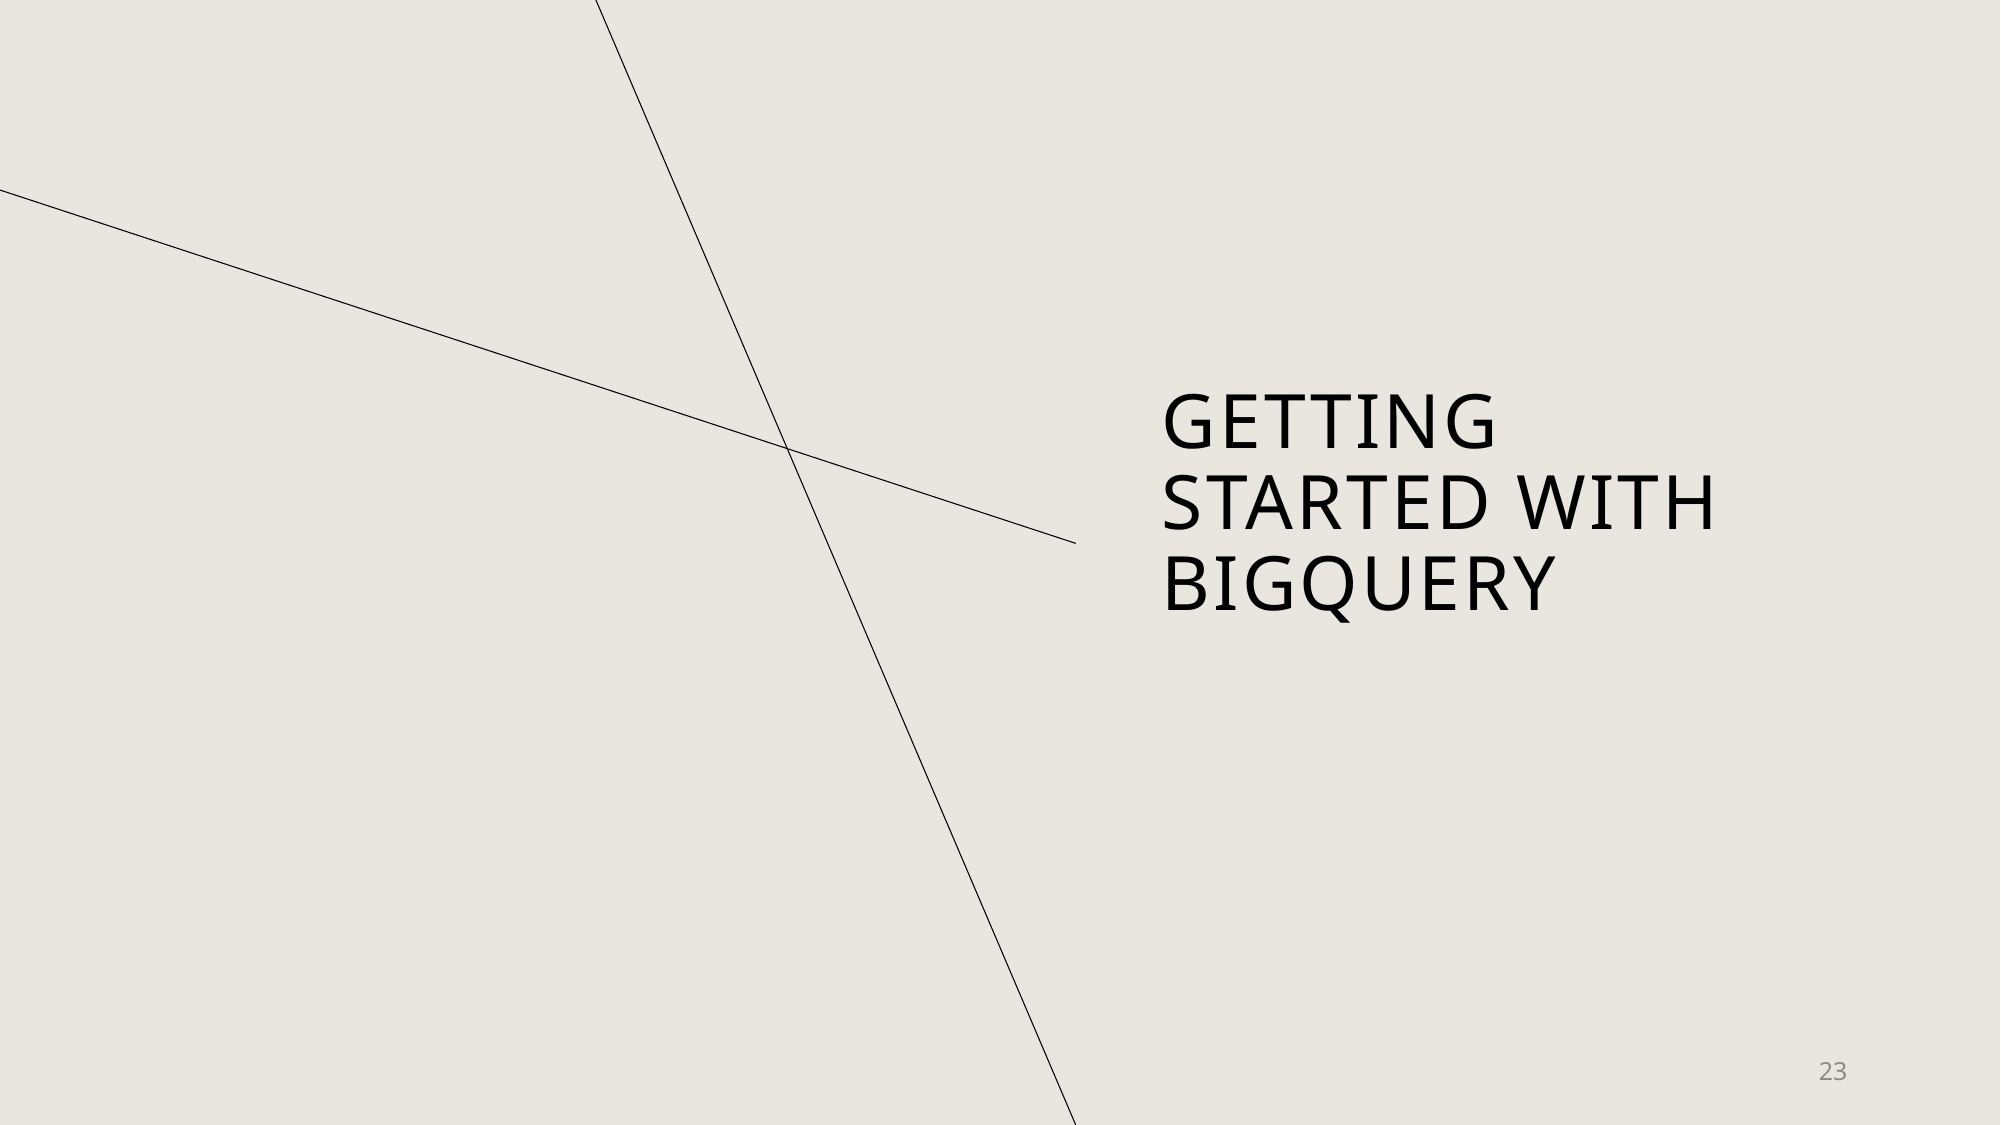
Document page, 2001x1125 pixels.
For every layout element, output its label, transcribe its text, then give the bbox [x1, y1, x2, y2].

title Getting Started with BigQuery [1146, 79, 1833, 634]
slide_number 23 [1571, 1042, 1863, 1103]
